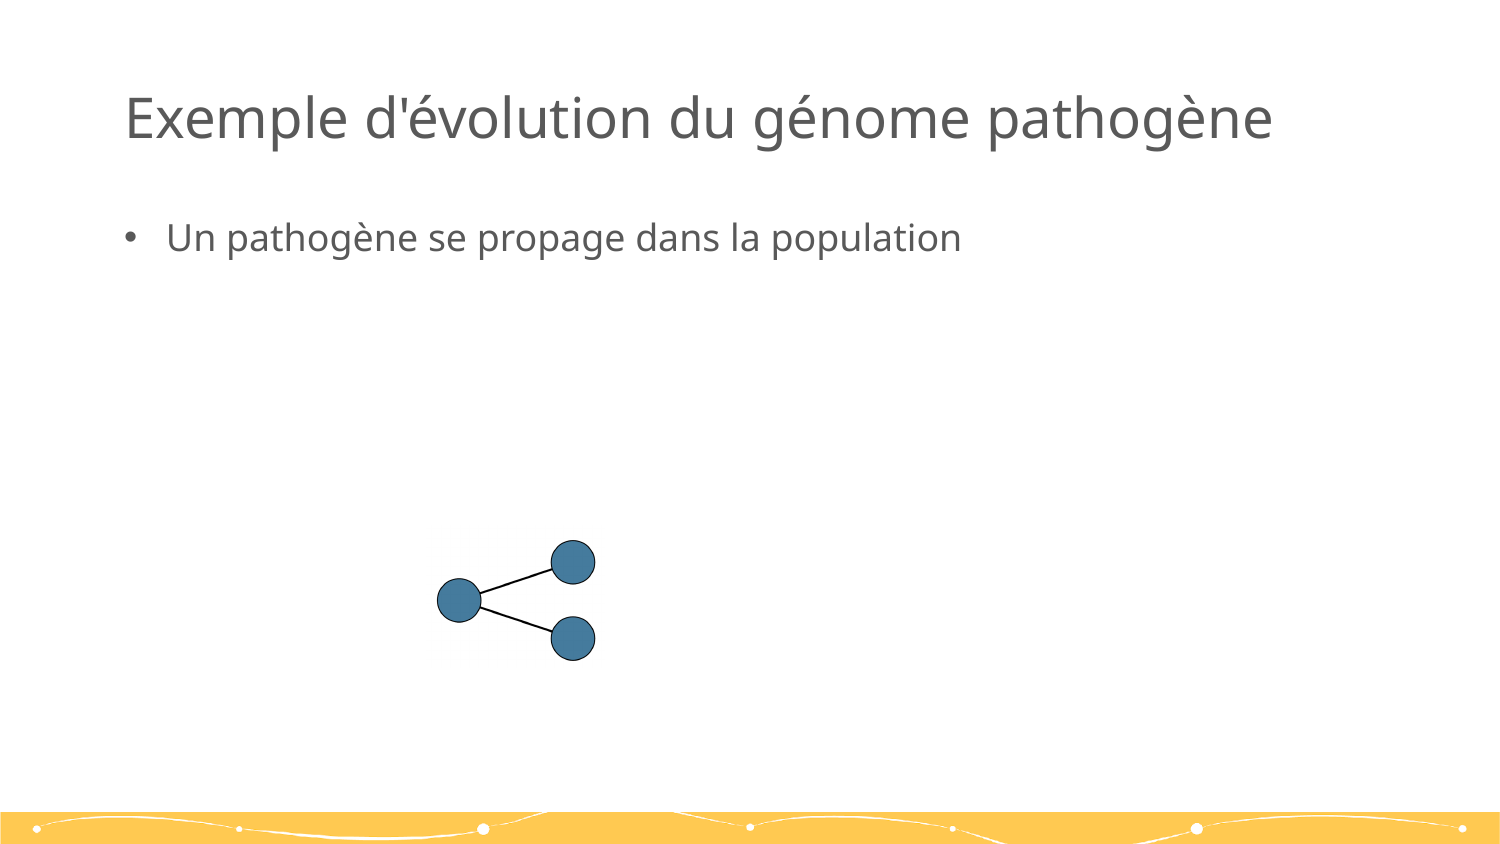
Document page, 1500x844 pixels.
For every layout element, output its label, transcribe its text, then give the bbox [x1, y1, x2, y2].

title Exemple d'évolution du génome pathogène [112, 48, 1397, 156]
text_box Un pathogène se propage dans la population [112, 176, 1397, 302]
picture [0, 812, 1500, 844]
picture [426, 525, 605, 668]
